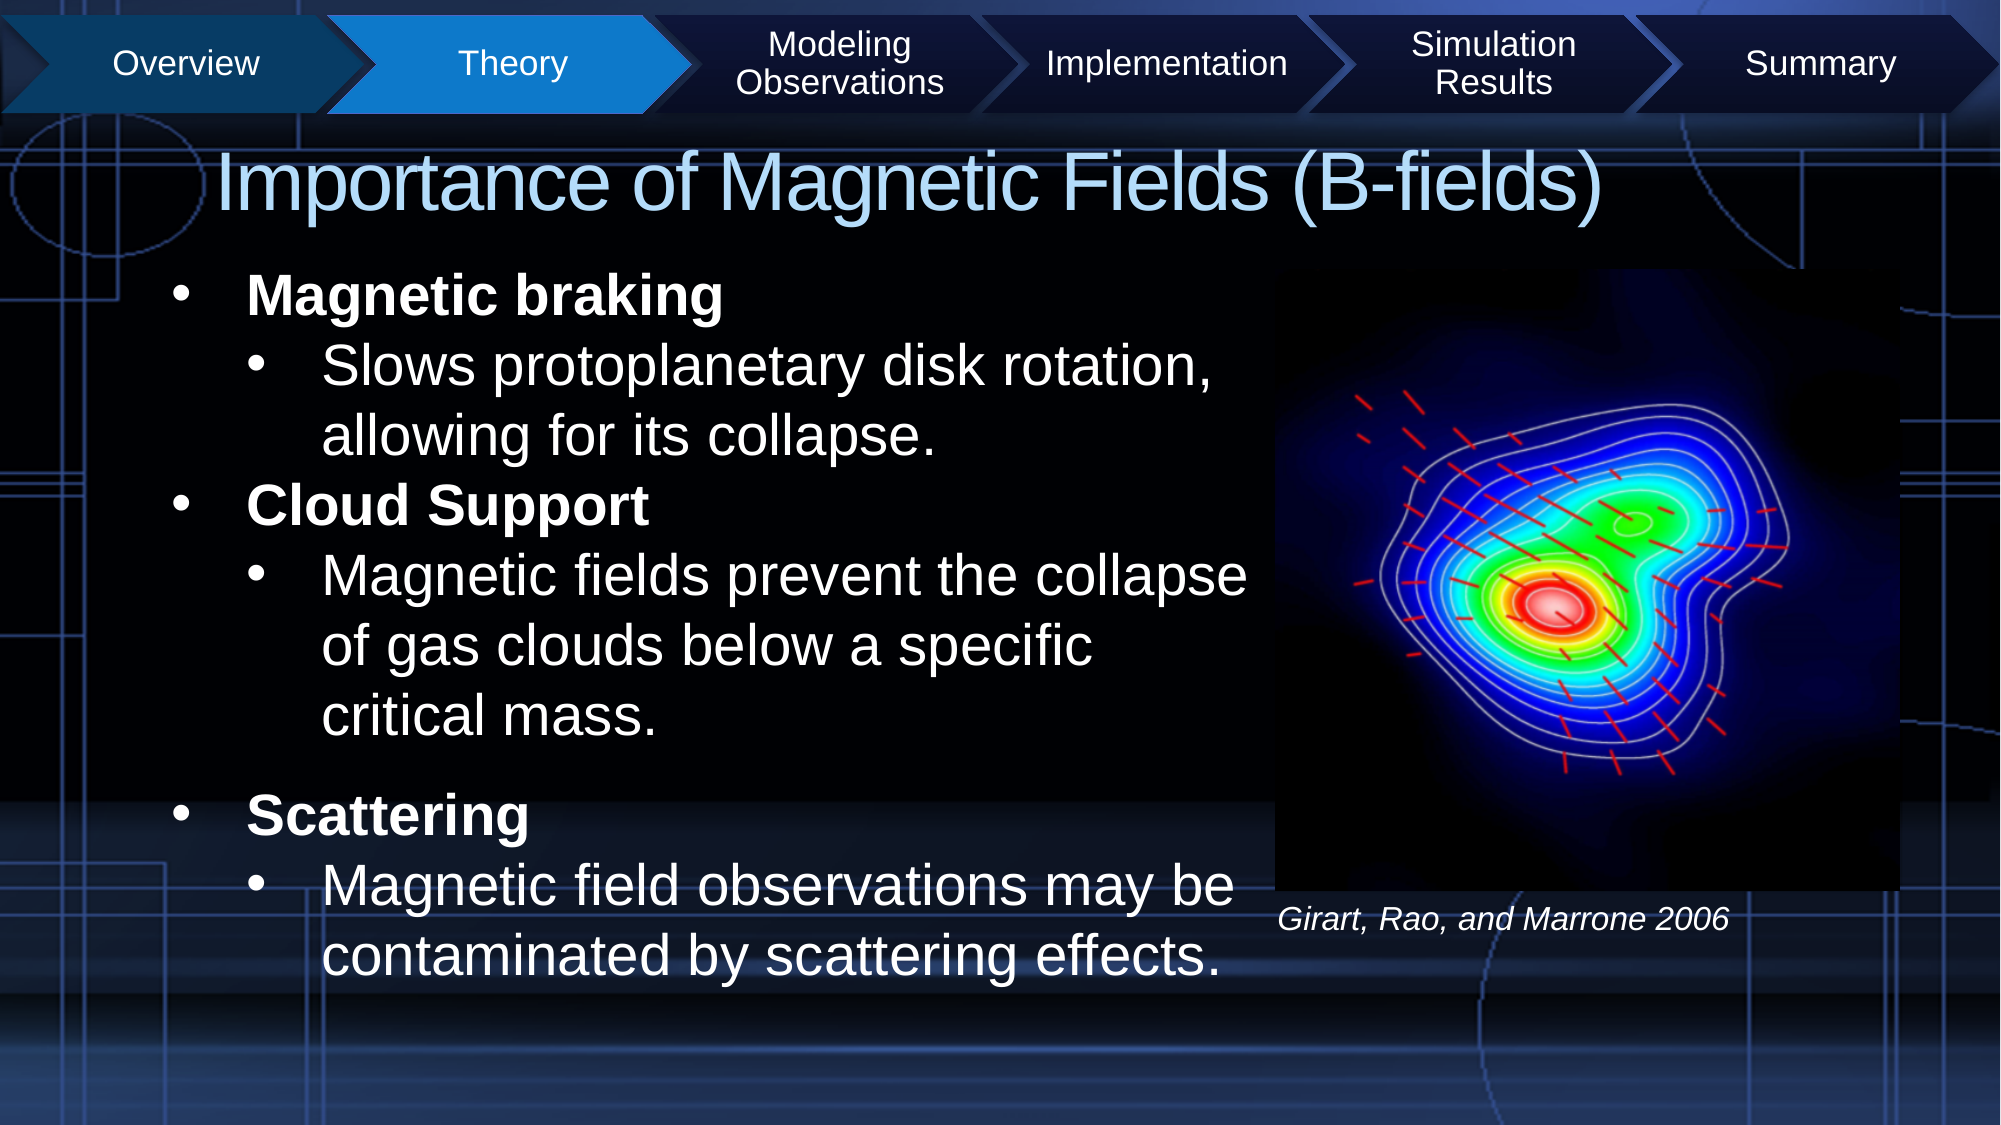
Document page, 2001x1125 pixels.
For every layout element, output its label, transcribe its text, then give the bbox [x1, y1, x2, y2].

text_box Girart, Rao, and Marrone 2006 [1262, 889, 1812, 945]
picture [0, 0, 2001, 1125]
text_box Magnetic braking Slows protoplanetary disk rotation, allowing for its collapse. Cloud Support Magnetic fields prevent the collapse of gas clouds below a specific critical mass. Scattering Magnetic field observations may be contaminated by scattering effects. [156, 249, 1276, 1045]
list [0, 14, 2000, 114]
title Importance of Magnetic Fields (B-fields) [200, 127, 1900, 268]
